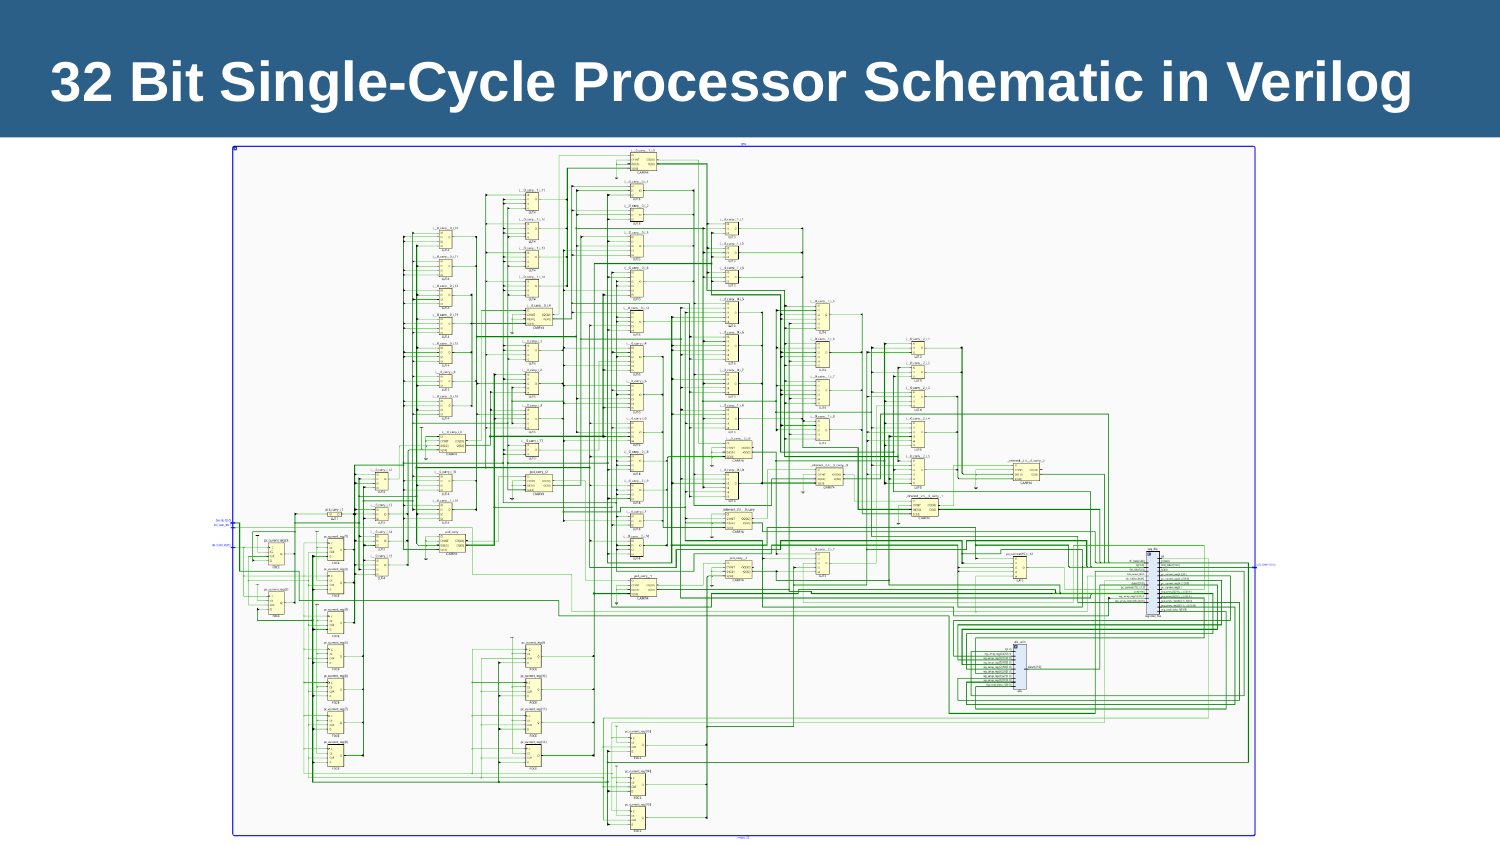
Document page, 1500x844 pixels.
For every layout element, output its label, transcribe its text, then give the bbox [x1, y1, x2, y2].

picture [167, 143, 1300, 840]
text_box 32 Bit Single-Cycle Processor Schematic in Verilog [50, 37, 1449, 100]
text_box [0, 0, 1500, 138]
